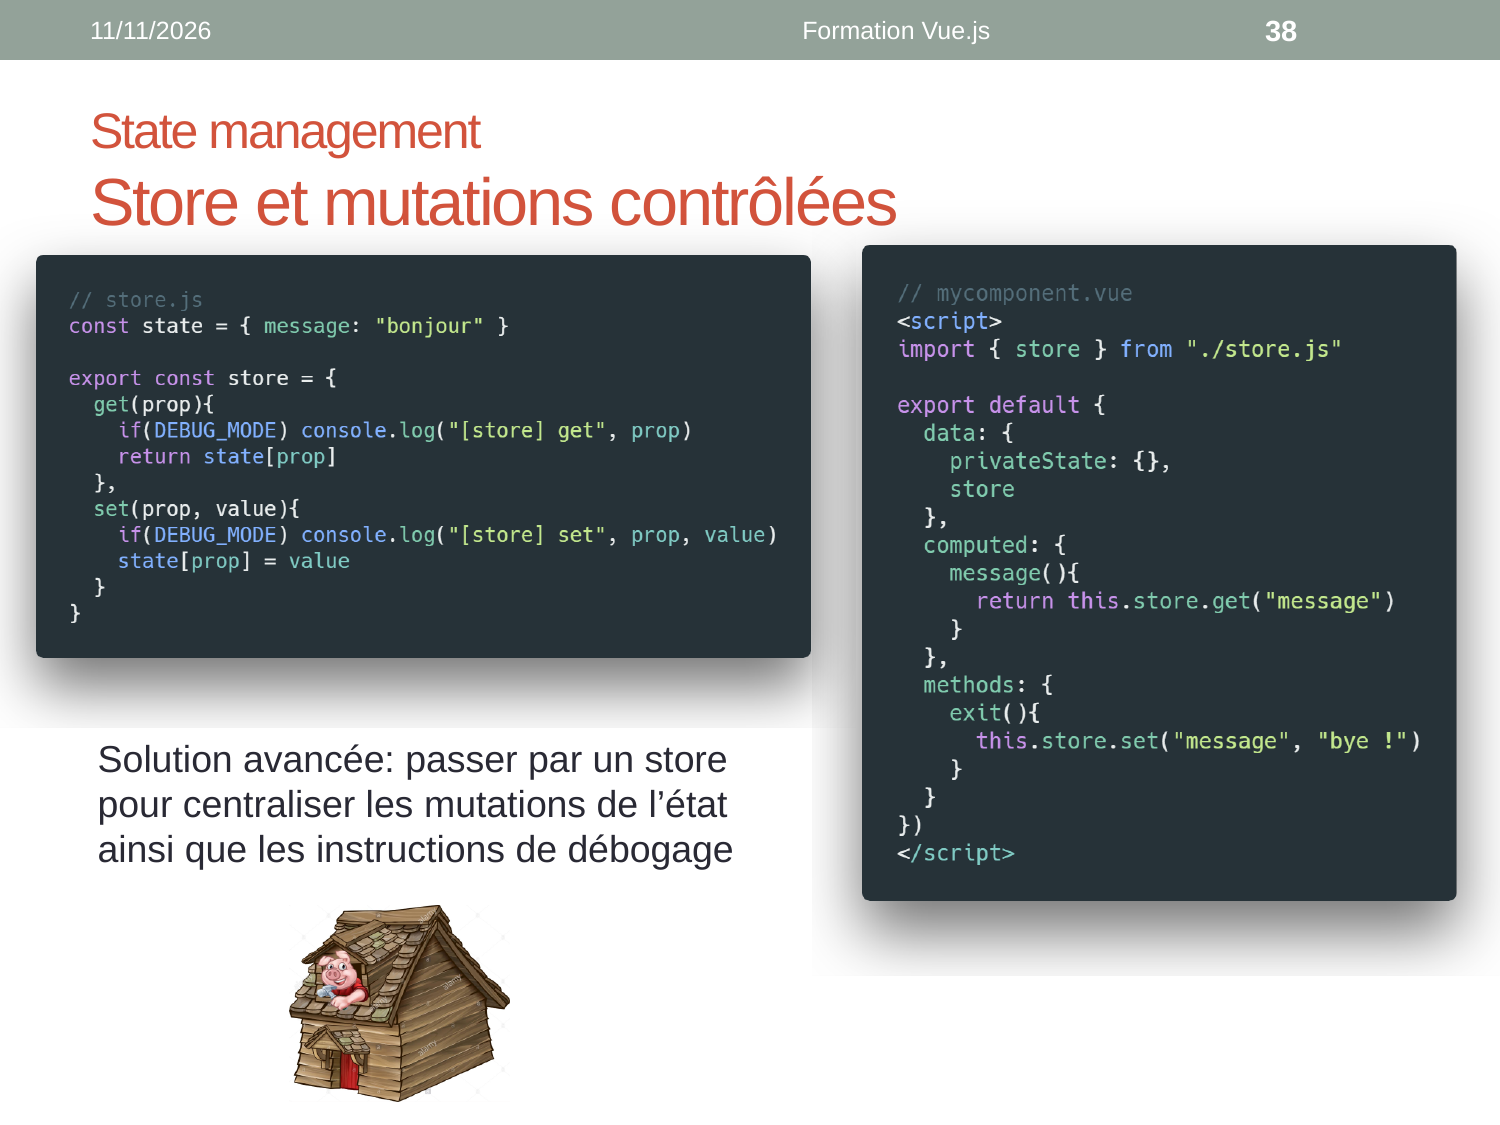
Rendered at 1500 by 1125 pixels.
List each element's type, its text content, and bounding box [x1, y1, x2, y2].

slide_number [75, 3, 550, 57]
title State management Store et mutations contrôlées [75, 87, 1425, 181]
text_box Solution avancée: passer par un store pour centraliser les mutations de l’état ainsi que les instructions de débogage [82, 736, 764, 878]
footer Formation Vue.js [562, 3, 1238, 57]
picture [288, 904, 511, 1102]
slide_number 38 [1250, 3, 1425, 57]
picture [0, 172, 1500, 977]
